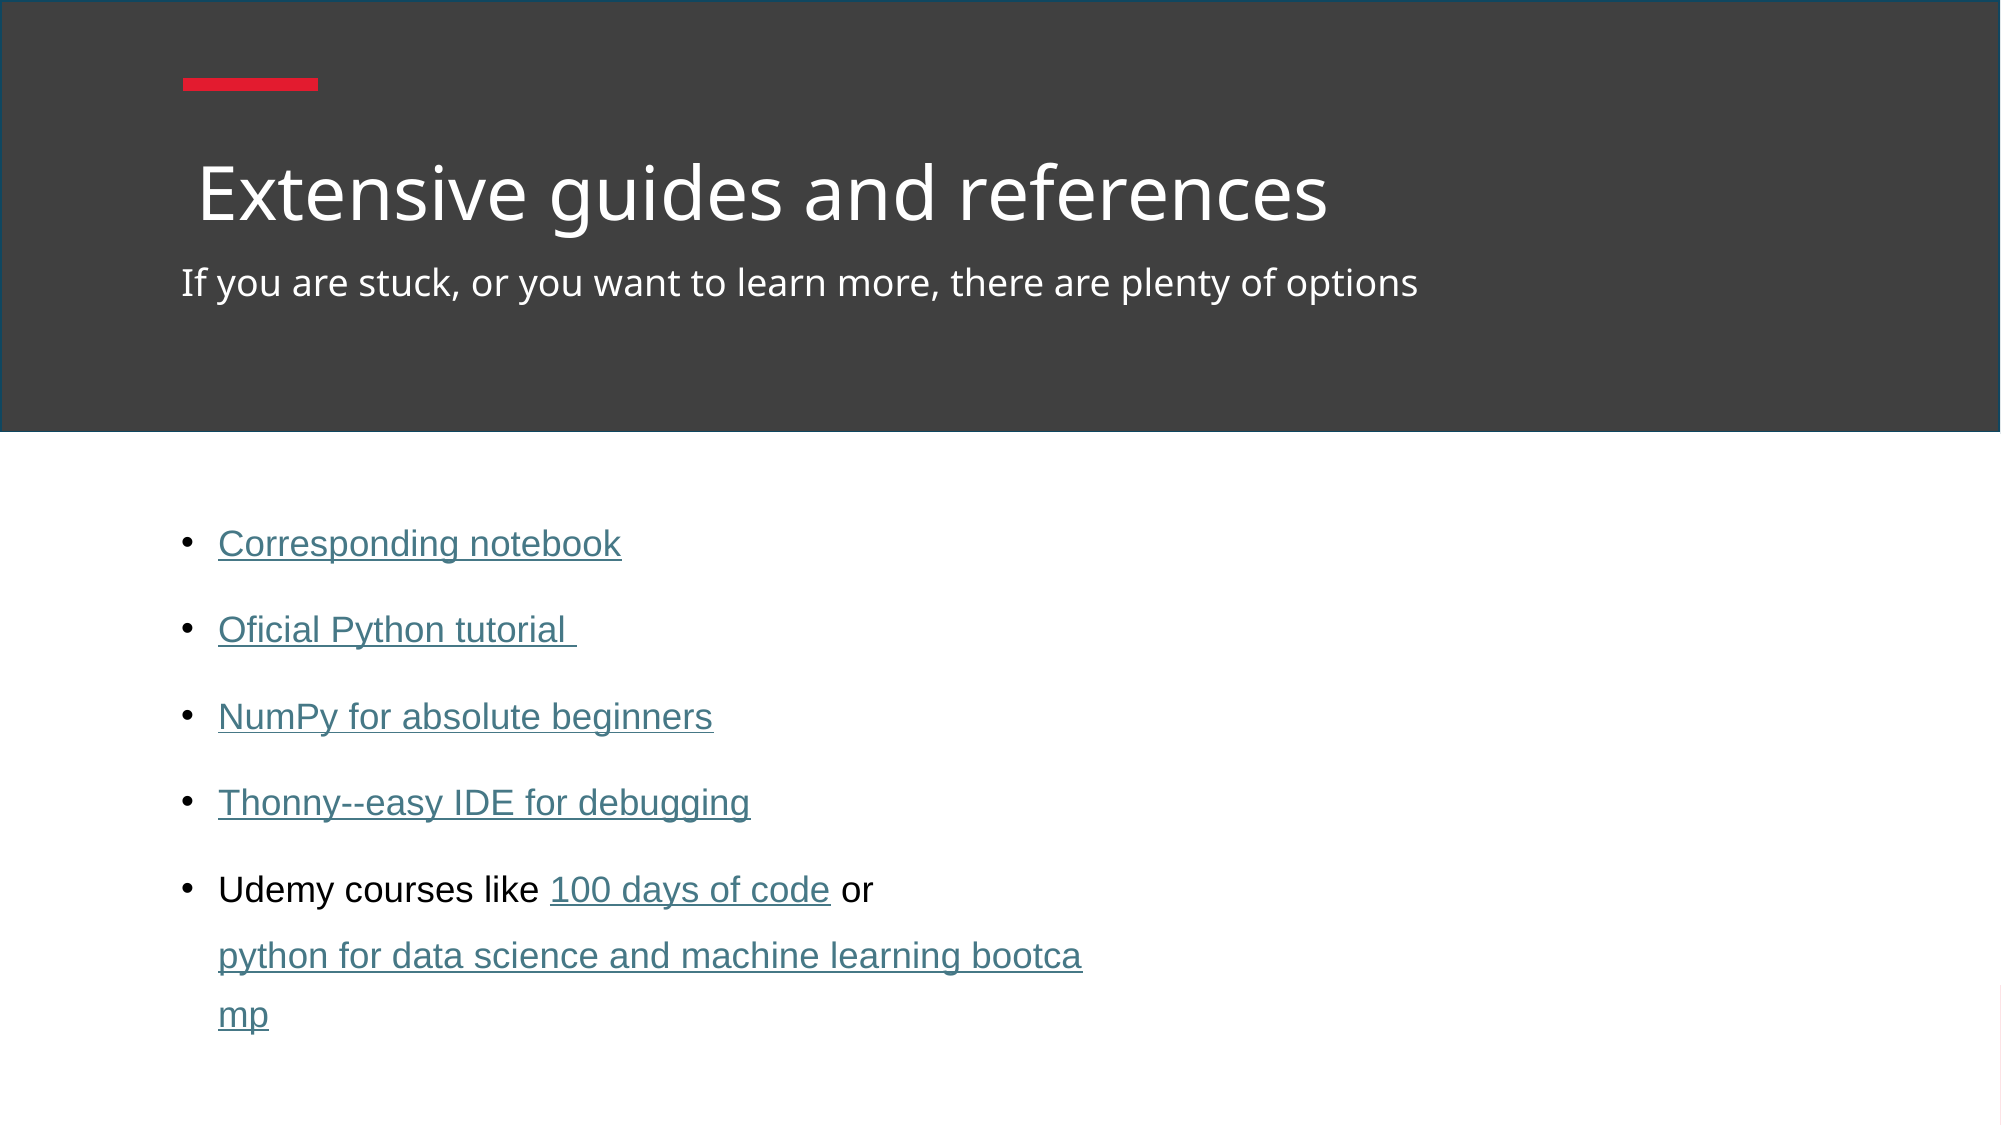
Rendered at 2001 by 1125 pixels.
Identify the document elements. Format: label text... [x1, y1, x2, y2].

text_box Corresponding notebook Oficial Python tutorial NumPy for absolute beginners Thonny--easy IDE for debugging Udemy courses like 100 days of code or python for data science and machine learning bootcamp [181, 497, 1104, 978]
list If you are stuck, or you want to learn more, there are plenty of options [181, 251, 1674, 388]
title Extensive guides and references [181, 148, 1674, 251]
text_box [0, 432, 2000, 1125]
